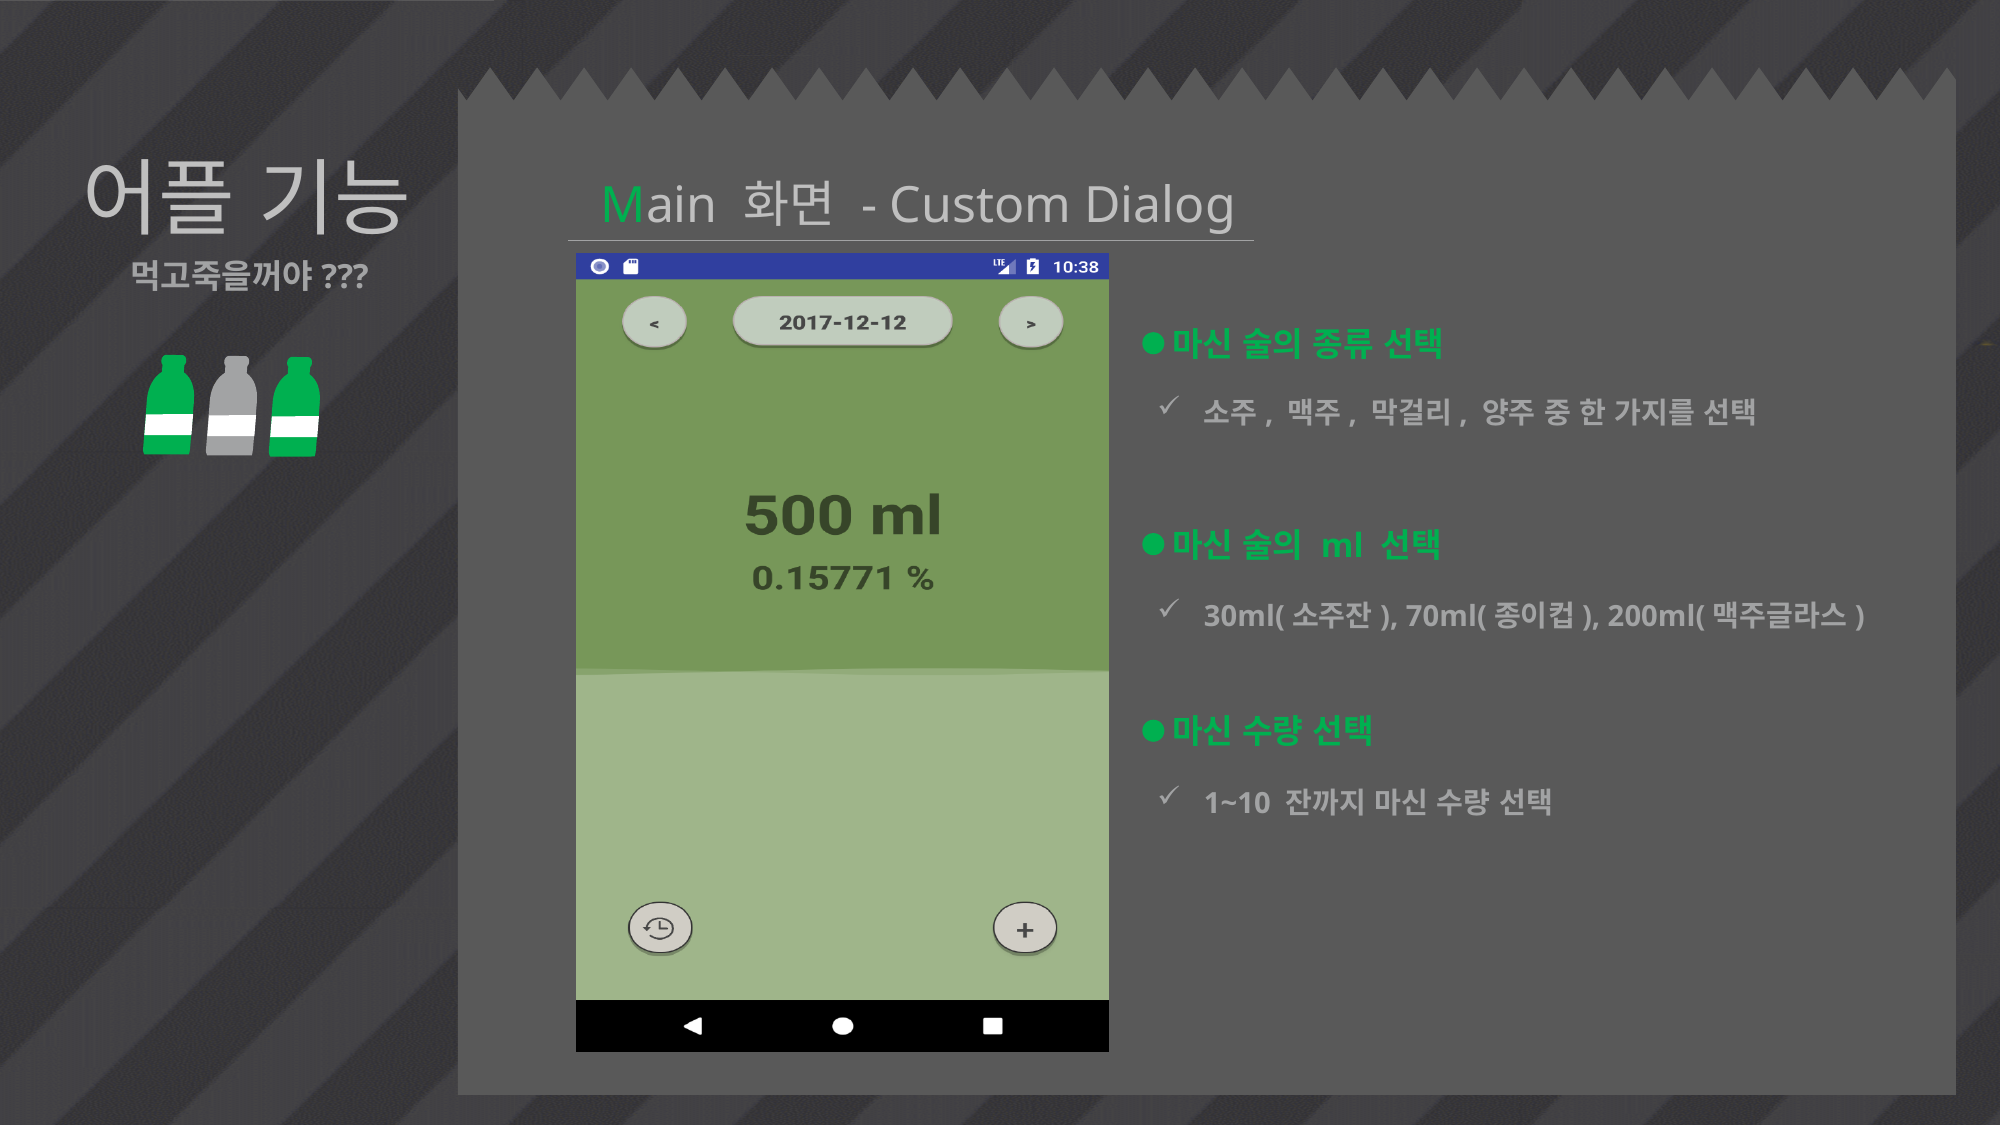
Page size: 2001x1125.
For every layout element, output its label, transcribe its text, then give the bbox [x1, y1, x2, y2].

text_box 30ml(소주잔), 70ml(종이컵), 200ml(맥주글라스) [1142, 572, 1882, 640]
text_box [1142, 315, 1561, 371]
text_box 먹고죽을꺼야??? [76, 253, 423, 303]
text_box 1~10 잔까지 마신 수량 선택 [1142, 759, 1882, 827]
text_box 소주, 맥주, 막걸리, 양주 중 한 가지를 선택 [1142, 369, 1837, 437]
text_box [1142, 516, 1561, 572]
text_box Main 화면 - Custom Dialog [586, 165, 1252, 240]
text_box 어플 기능 [67, 137, 427, 253]
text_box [145, 353, 324, 461]
picture [0, 0, 2000, 1125]
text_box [1142, 702, 1561, 759]
